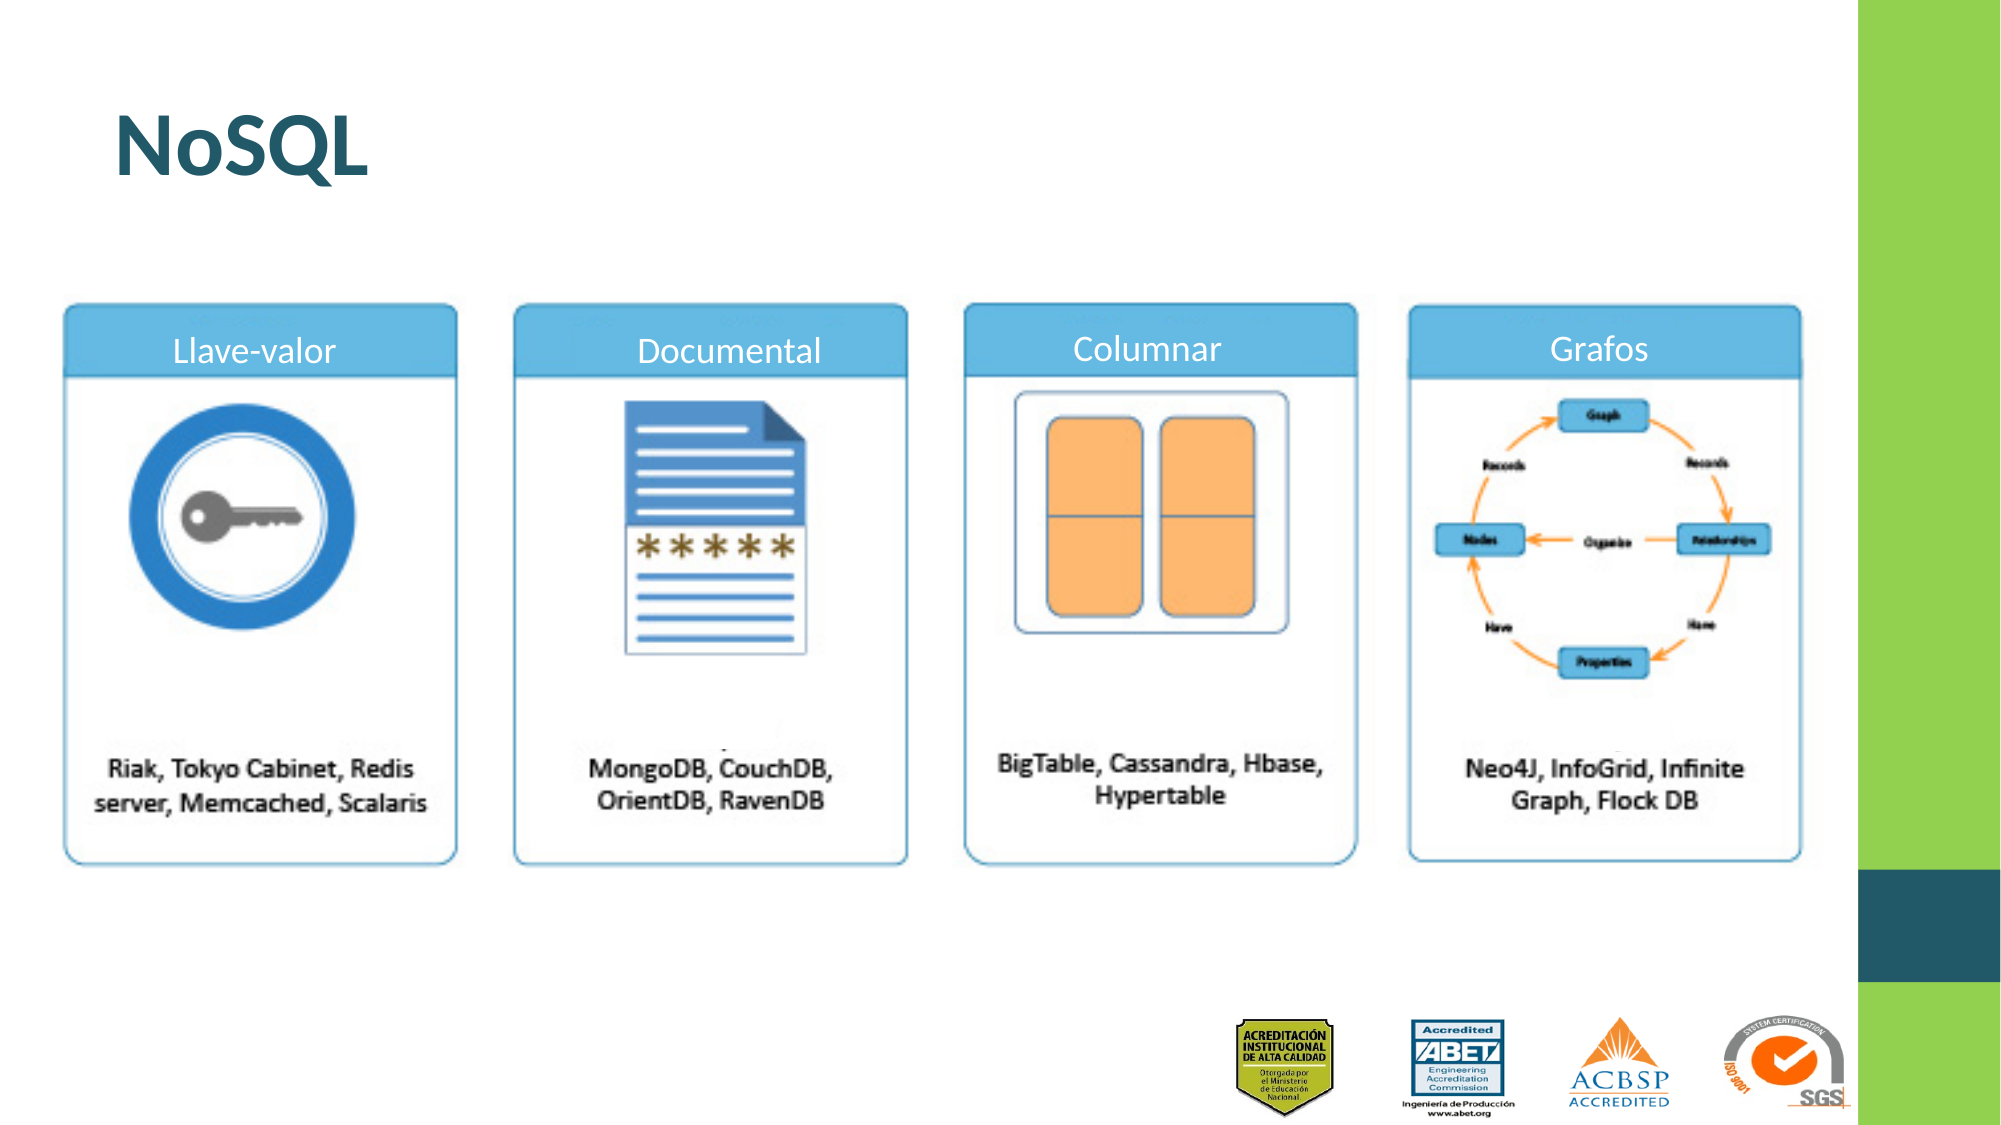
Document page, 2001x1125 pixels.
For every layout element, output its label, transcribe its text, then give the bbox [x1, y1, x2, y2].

picture [1566, 1015, 1671, 1109]
picture [1724, 1015, 1851, 1109]
picture [1393, 1011, 1520, 1121]
title NoSQL [99, 45, 1662, 228]
picture [1204, 1011, 1363, 1121]
picture [0, 232, 1856, 906]
